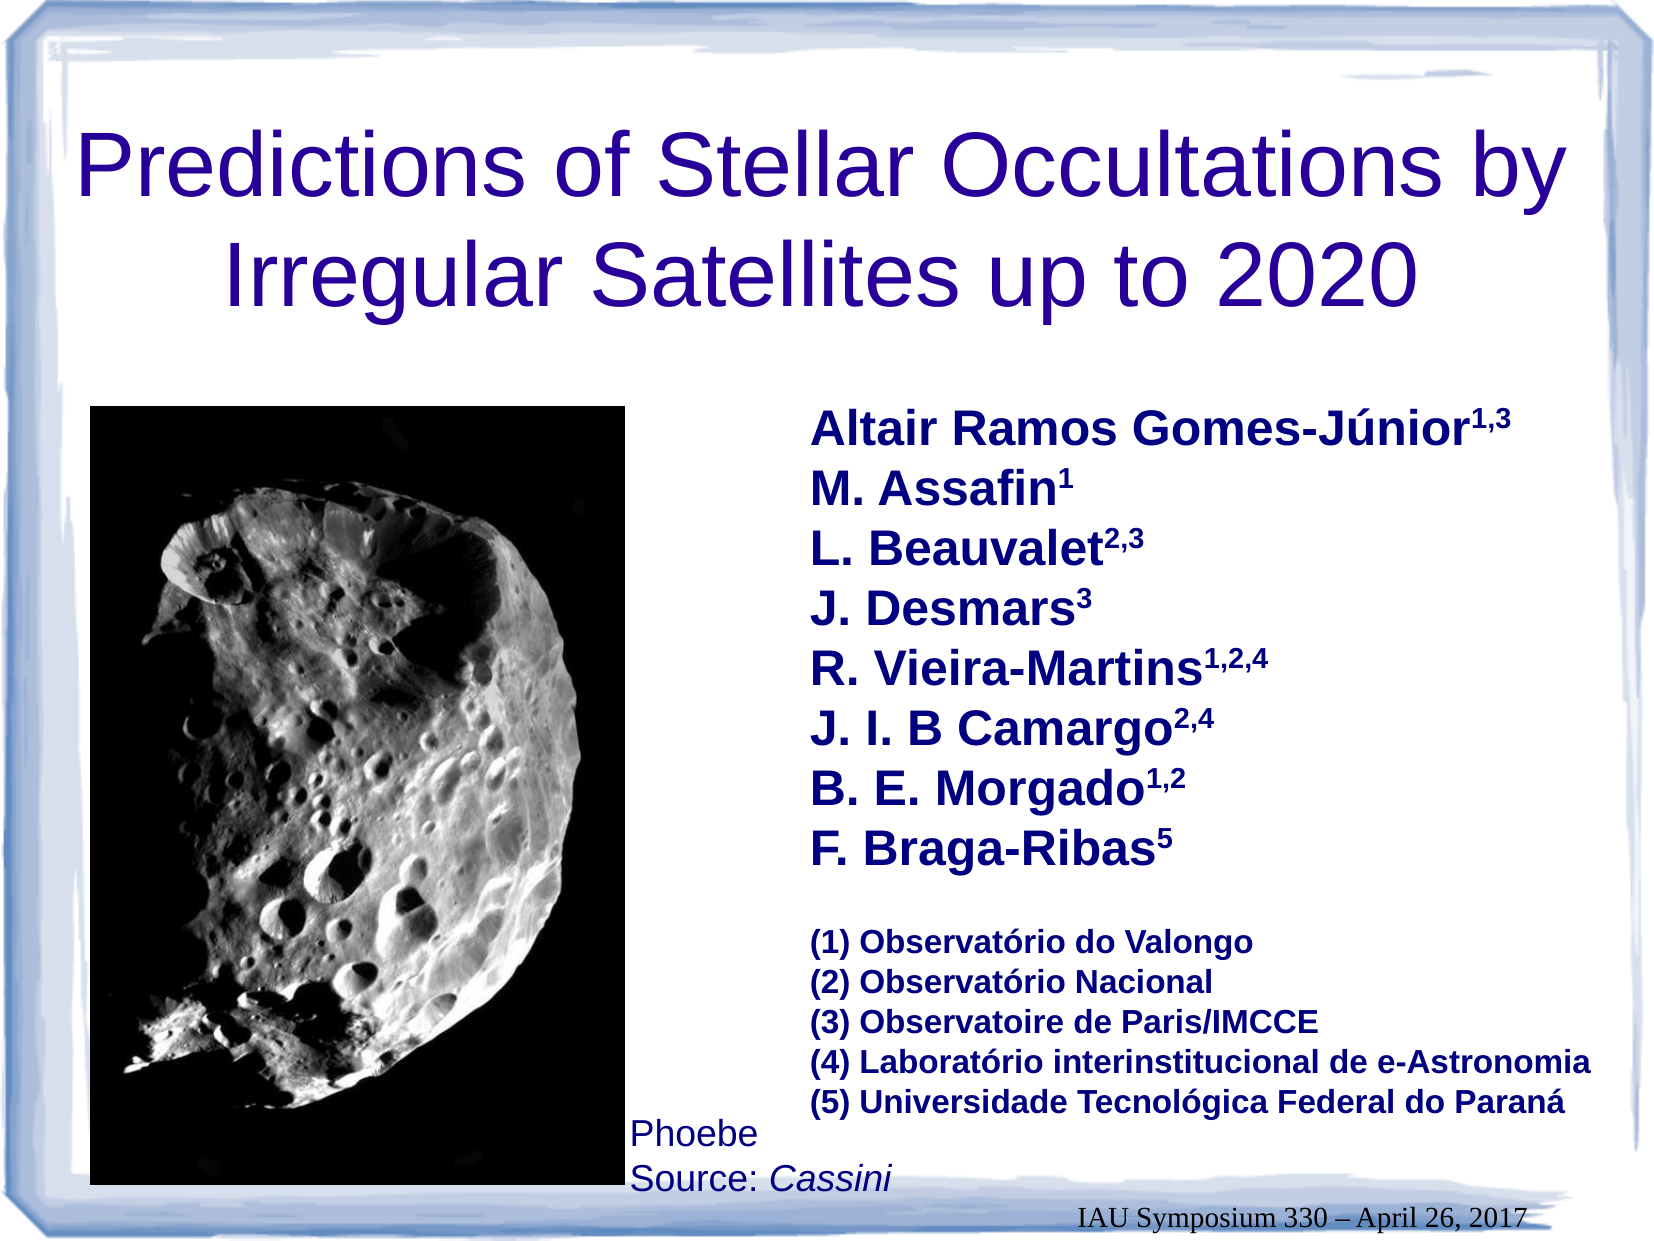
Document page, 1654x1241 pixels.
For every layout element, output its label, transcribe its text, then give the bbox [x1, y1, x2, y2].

text_box Predictions of Stellar Occultations by Irregular Satellites up to 2020 [69, 69, 1575, 360]
text_box Phoebe Source: Cassini [614, 1101, 907, 1206]
picture [0, 0, 1654, 1241]
text_box Altair Ramos Gomes-Júnior1,3 M. Assafin1 L. Beauvalet2,3 J. Desmars3 R. Vieira-Martins1,2,4 J. I. B Camargo2,4 B. E. Morgado1,2 F. Braga-Ribas5 (1) Observatório do Valongo (2) Observatório Nacional (3) Observatoire de Paris/IMCCE (4) Laboratório interinstitucional de e-Astronomia (5) Universidade Tecnológica Federal do Paraná [794, 387, 1607, 1241]
